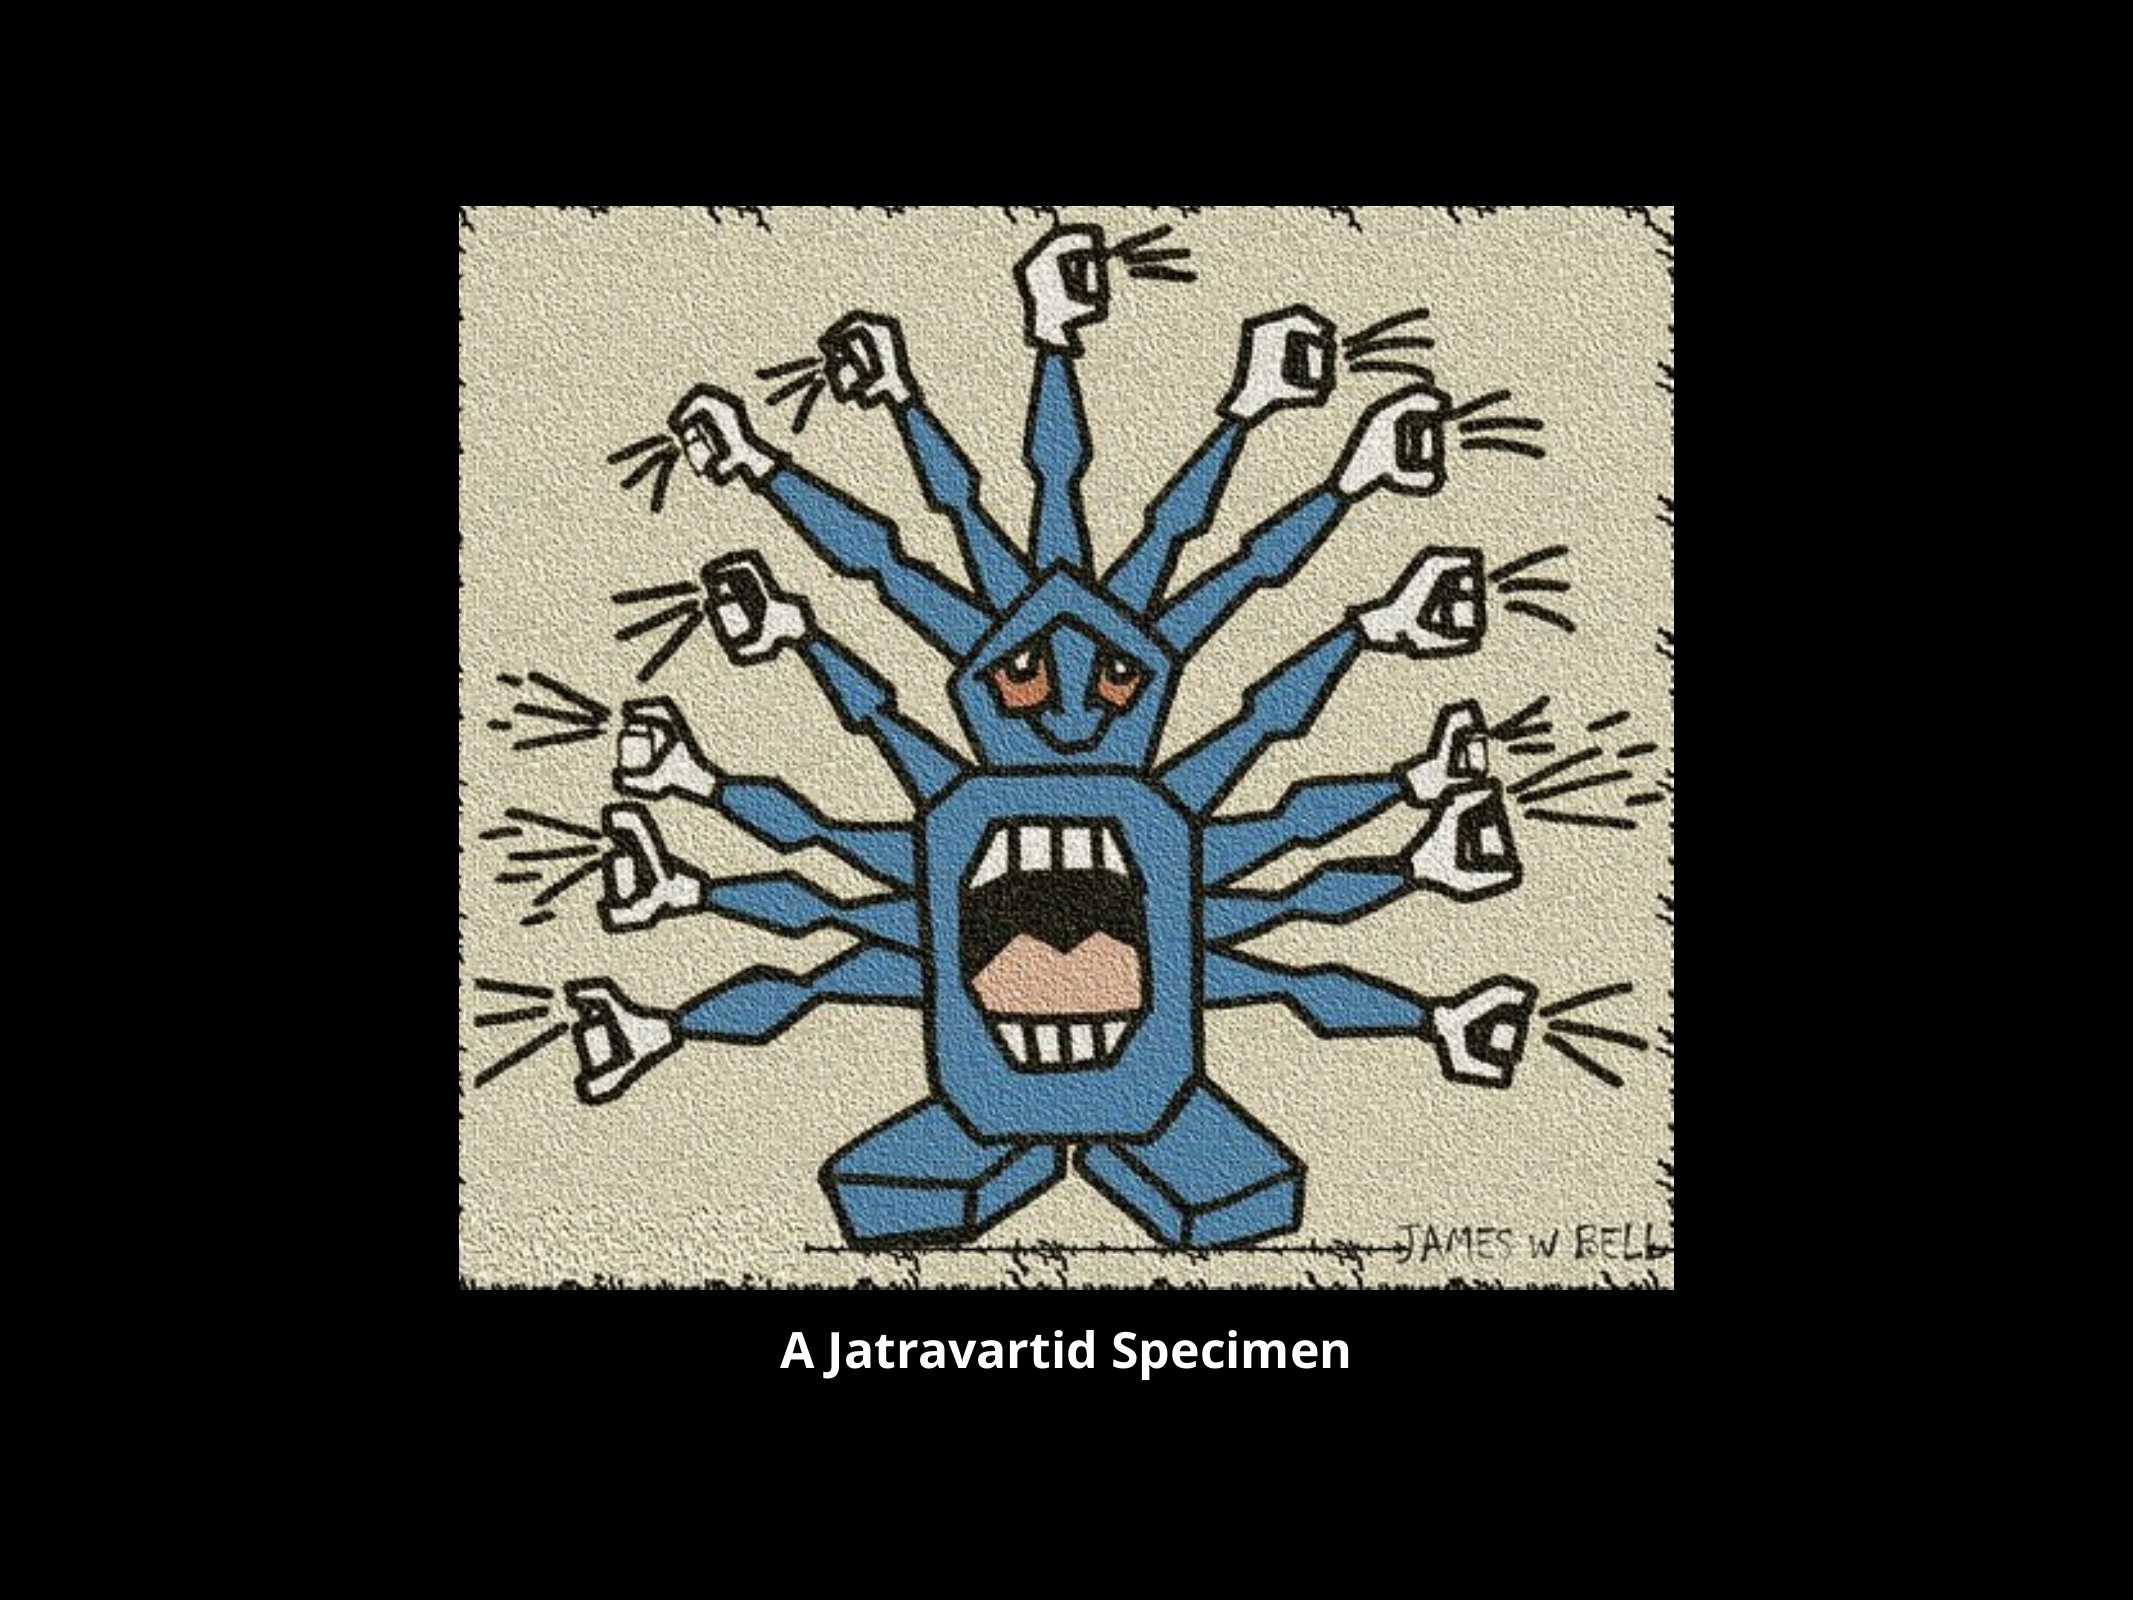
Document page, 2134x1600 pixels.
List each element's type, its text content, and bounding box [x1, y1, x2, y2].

text_box A Jatravartid Specimen [772, 1310, 1361, 1388]
picture [459, 206, 1674, 1290]
